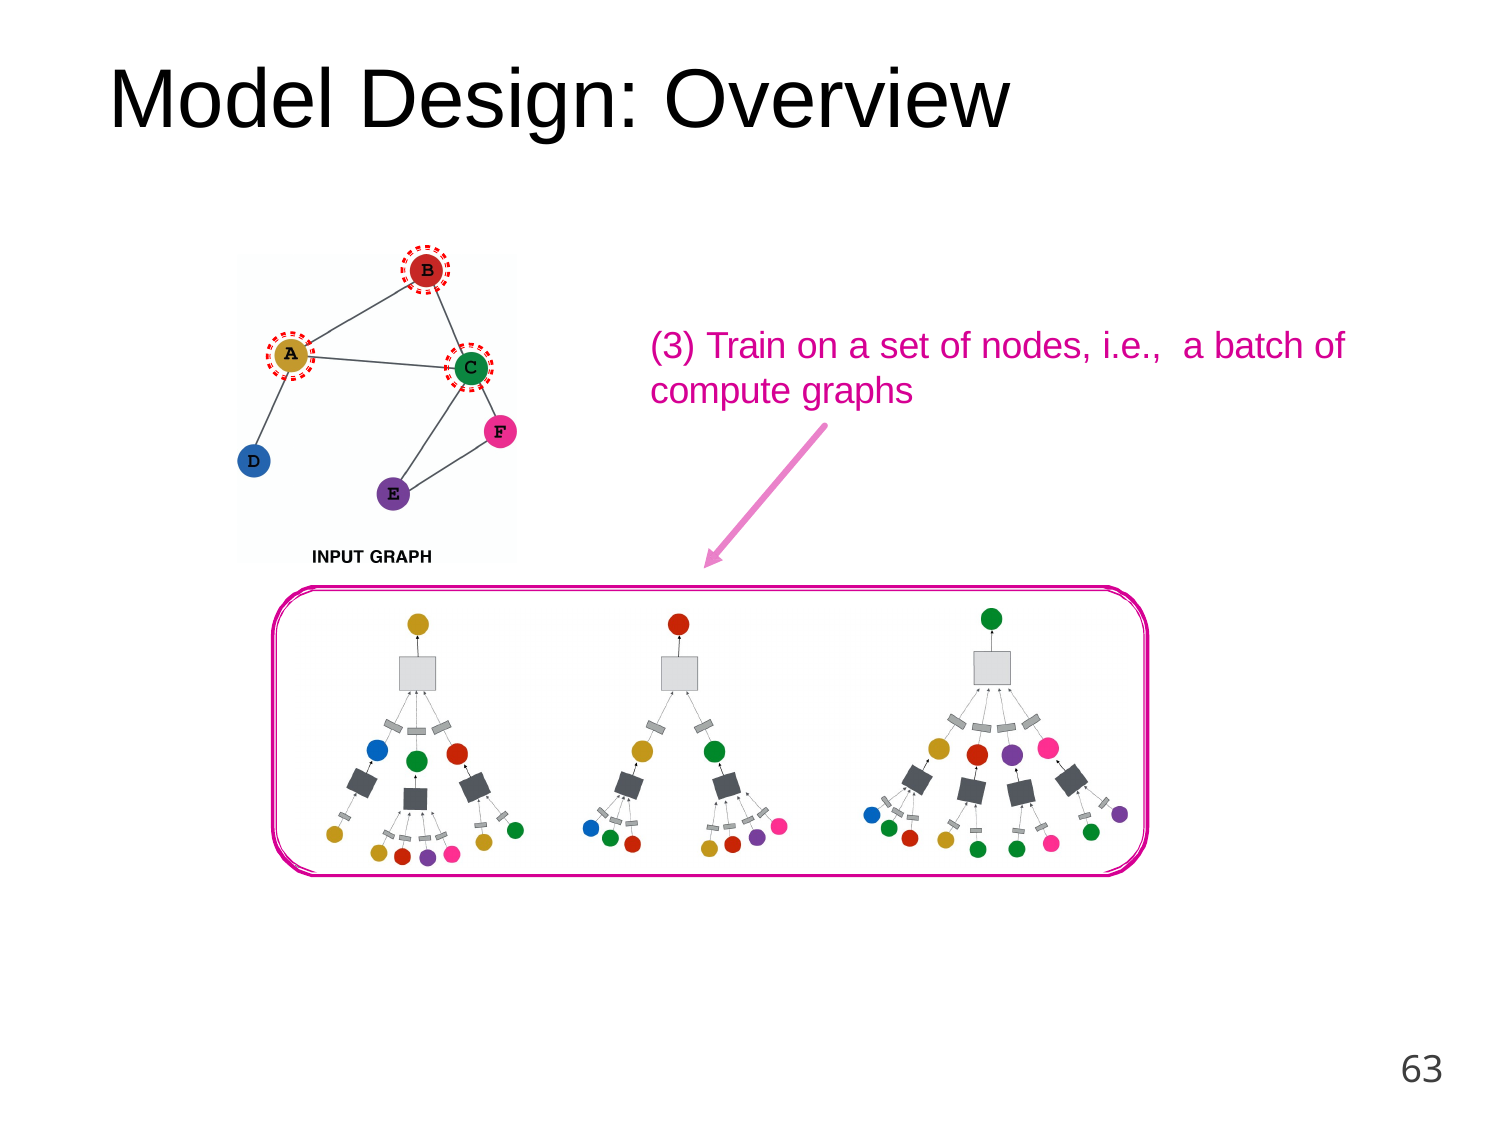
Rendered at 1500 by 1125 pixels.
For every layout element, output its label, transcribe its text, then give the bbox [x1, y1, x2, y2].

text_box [270, 584, 1150, 878]
title Model Design: Overview [93, 42, 1388, 159]
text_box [237, 244, 518, 563]
text_box 63 [1384, 1044, 1462, 1096]
text_box [703, 422, 828, 569]
text_box (3) Train on a set of nodes, i.e., a batch of compute graphs [635, 314, 1388, 419]
